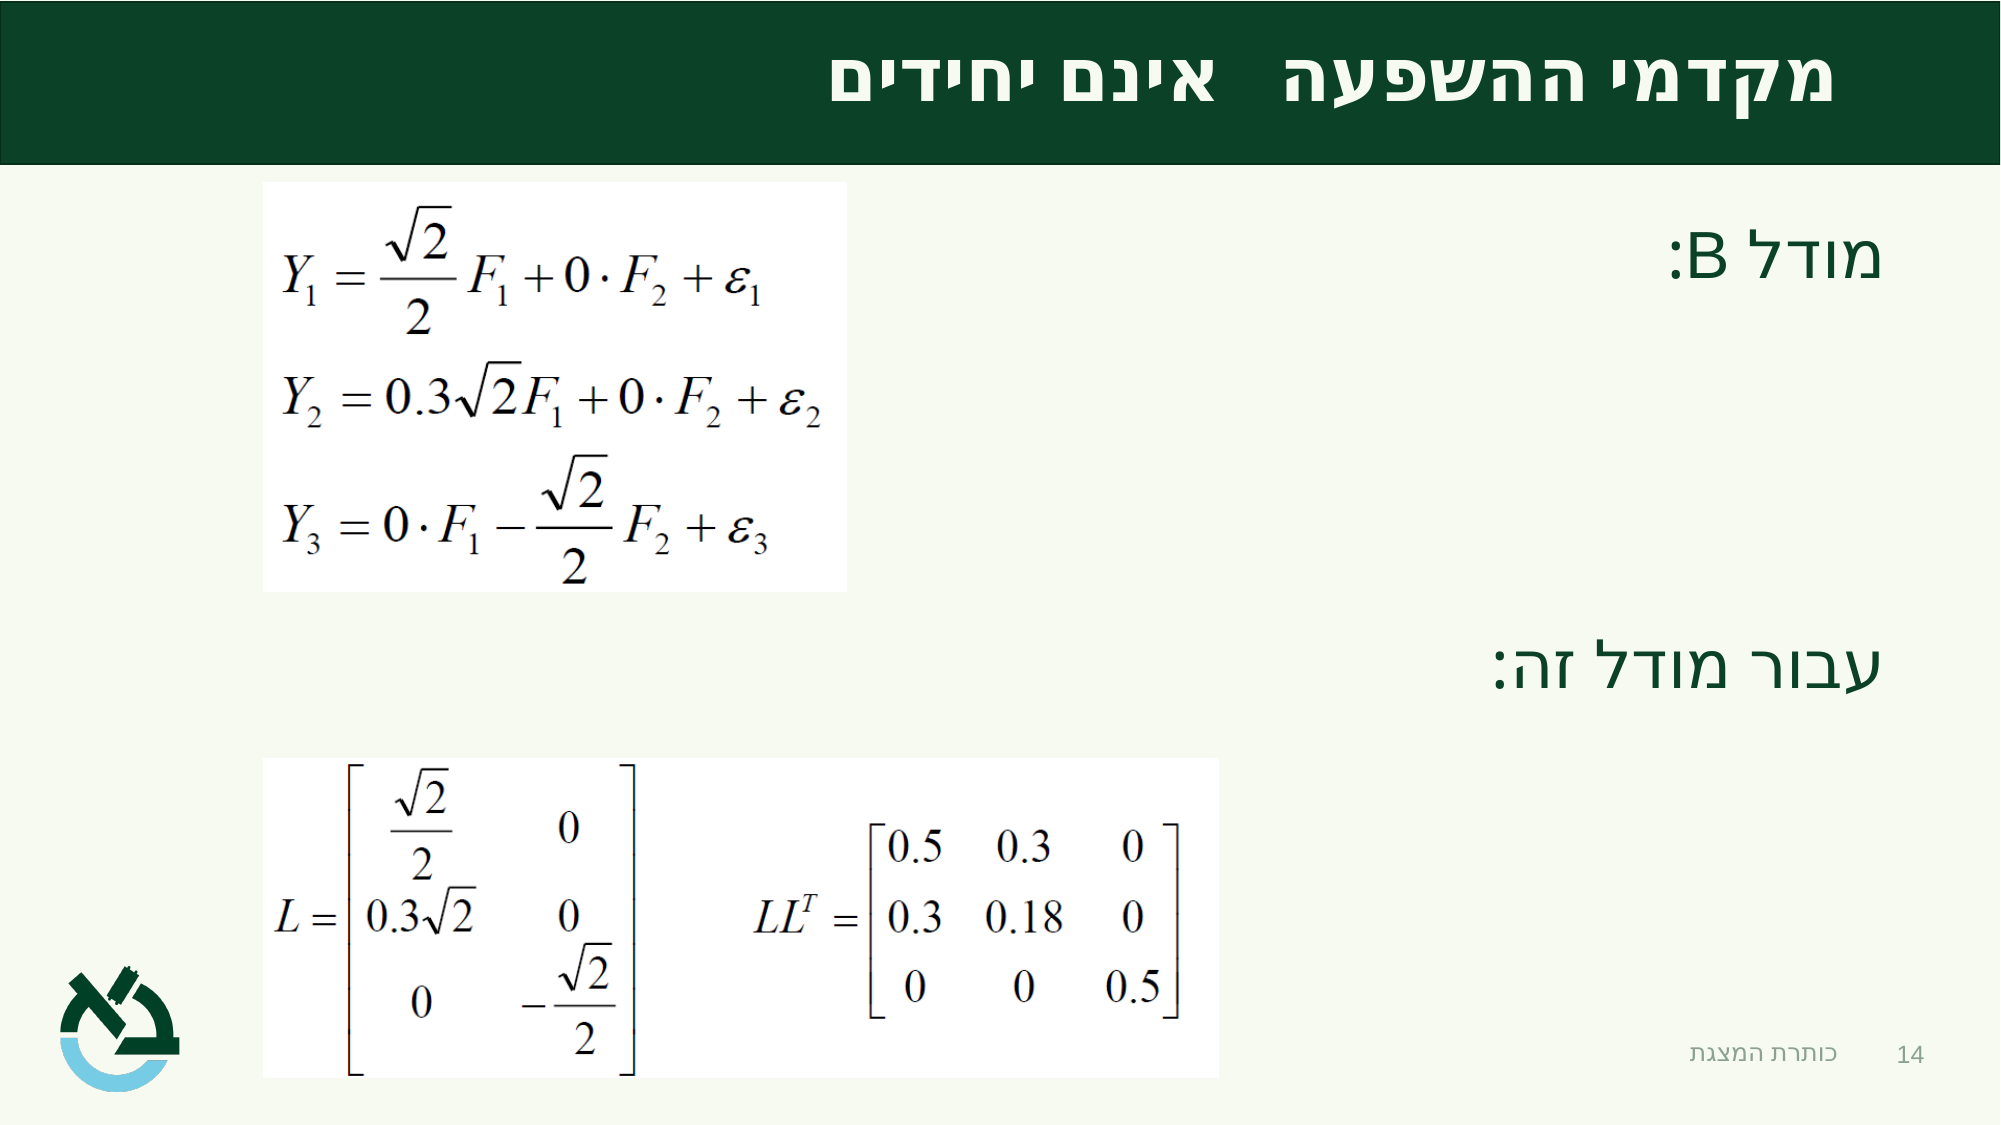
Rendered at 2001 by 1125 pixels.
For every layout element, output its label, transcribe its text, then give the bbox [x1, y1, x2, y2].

slide_number 14 [1861, 1023, 1940, 1084]
picture [263, 758, 1219, 1078]
picture [263, 182, 847, 592]
subtitle מודל B: עבור מודל זה: [692, 164, 1901, 809]
footer כותרת המצגת [1499, 1030, 1854, 1072]
